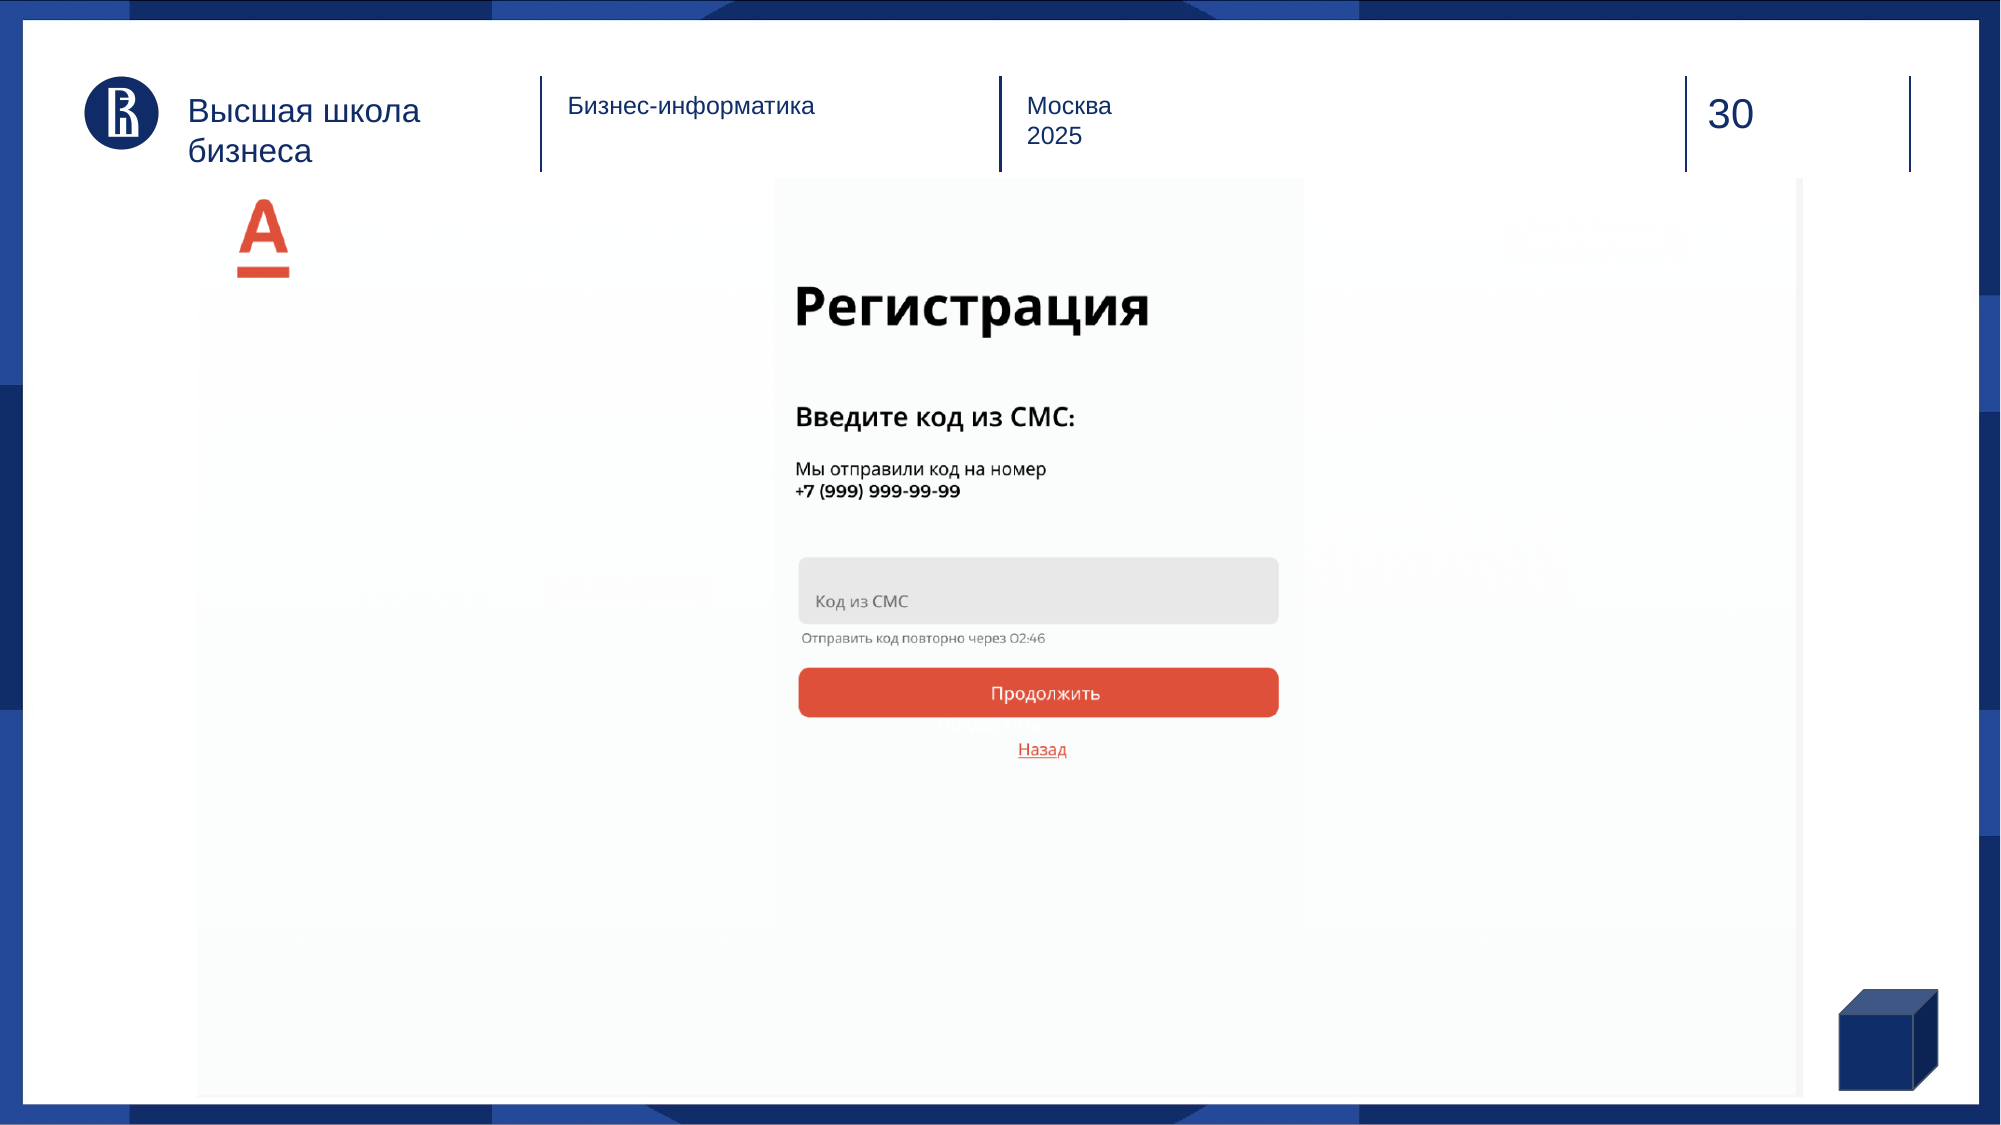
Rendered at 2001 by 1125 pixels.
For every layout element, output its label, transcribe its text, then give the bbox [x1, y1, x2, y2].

picture [0, 0, 2001, 1125]
text_box [1839, 989, 1938, 1091]
list Москва 2025 [1026, 90, 1367, 157]
list Бизнес-информатика [567, 90, 907, 157]
list Высшая школа бизнеса [187, 88, 500, 157]
